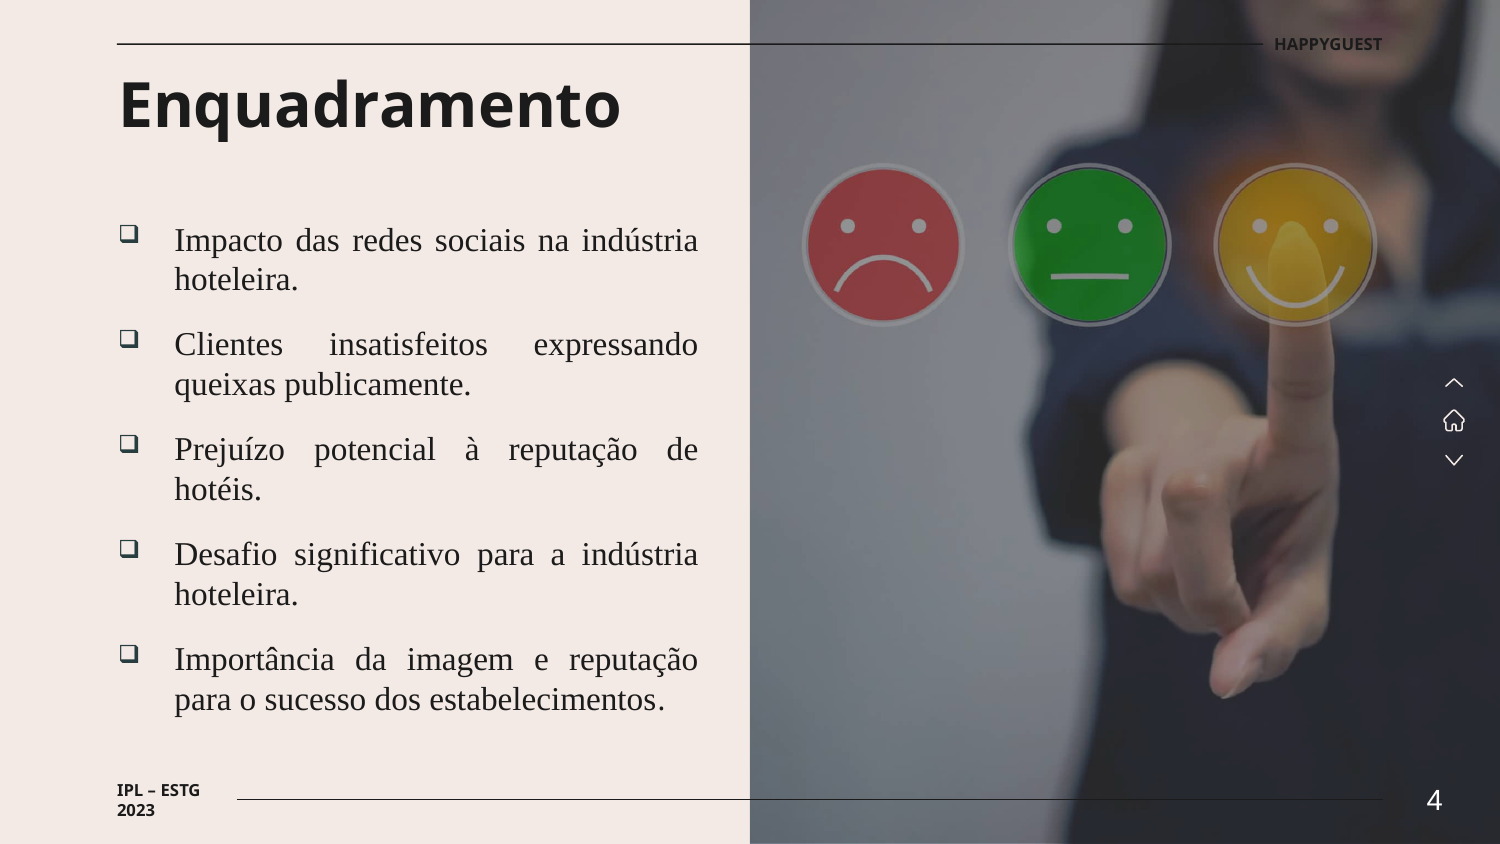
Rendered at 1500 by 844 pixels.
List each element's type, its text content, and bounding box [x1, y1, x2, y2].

title Enquadramento [118, 64, 744, 140]
subtitle Impacto das redes sociais na indústria hoteleira. Clientes insatisfeitos expressando queixas publicamente. Prejuízo potencial à reputação de hotéis. Desafio significativo para a indústria hoteleira. Importância da imagem e reputação para o sucesso dos estabelecimentos. [118, 210, 700, 725]
title IPL – ESTG 2023 [116, 787, 237, 812]
picture [749, 0, 1500, 844]
